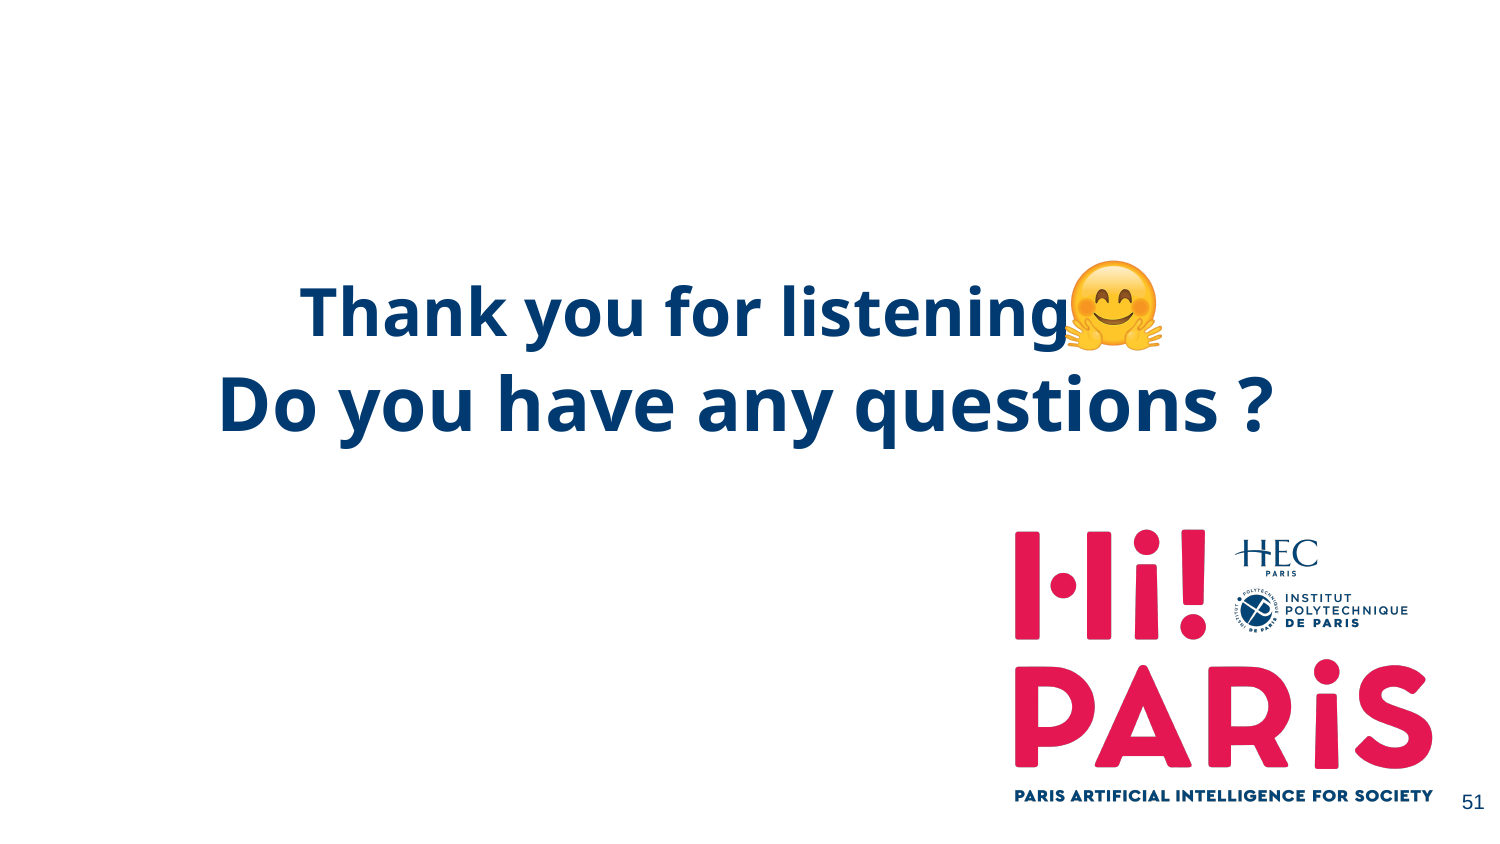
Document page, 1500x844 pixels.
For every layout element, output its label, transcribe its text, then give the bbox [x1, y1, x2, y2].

picture [1008, 522, 1440, 809]
text_box Thank you for listening ! [284, 262, 1060, 348]
picture [1065, 257, 1162, 354]
text_box Do you have any questions ? [201, 348, 1296, 454]
